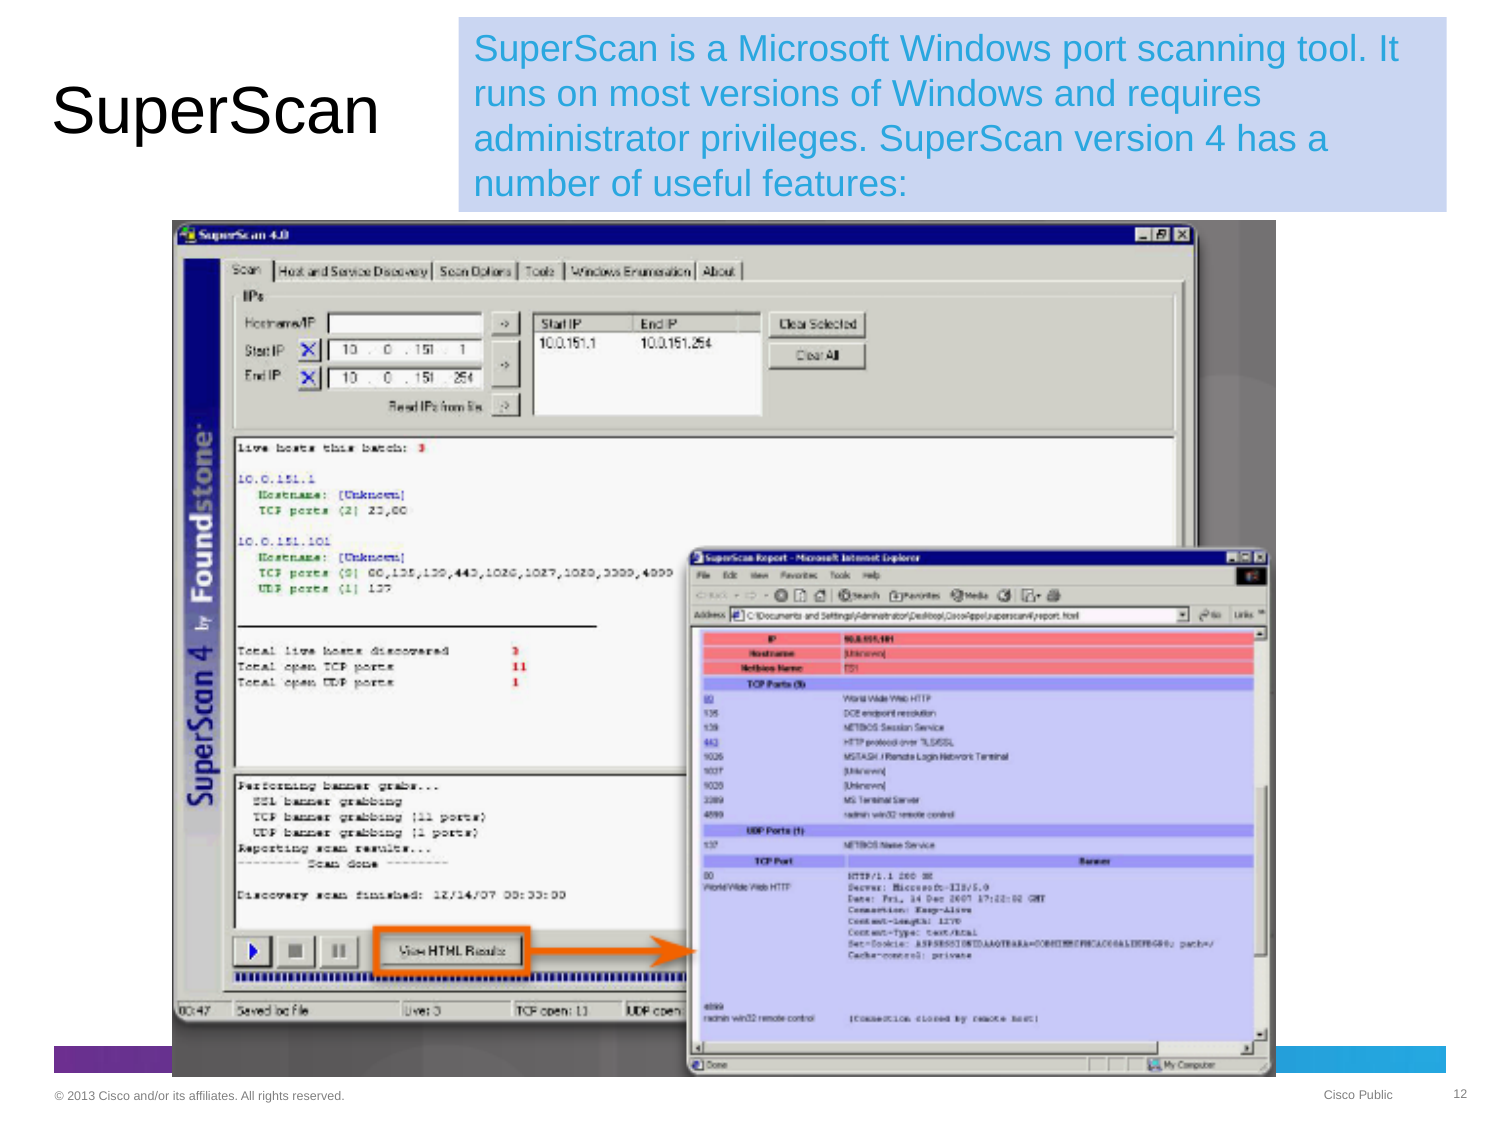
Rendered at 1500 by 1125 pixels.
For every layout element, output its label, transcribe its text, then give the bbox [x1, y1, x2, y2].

title SuperScan [37, 17, 458, 155]
text_box SuperScan is a Microsoft Windows port scanning tool. It runs on most versions of Windows and requires administrator privileges. SuperScan version 4 has a number of useful features: [458, 17, 1447, 212]
picture [54, 220, 1446, 1077]
